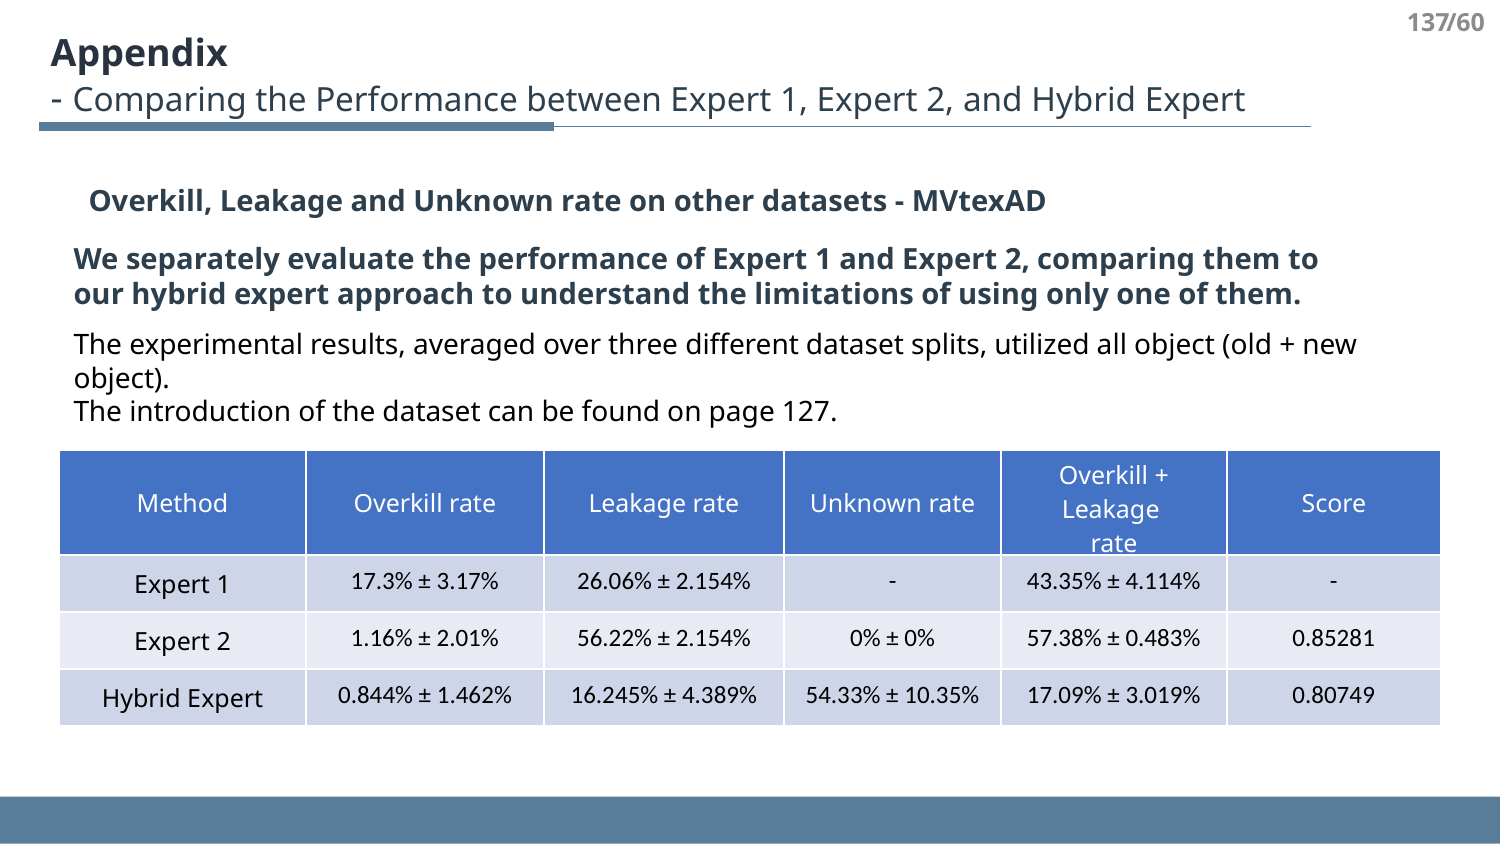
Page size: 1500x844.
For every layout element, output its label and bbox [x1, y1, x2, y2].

text_box [35, 21, 1485, 127]
text_box [58, 232, 1417, 435]
table_cell [785, 568, 1000, 623]
table_cell [1228, 682, 1440, 737]
table_cell [1228, 568, 1440, 623]
table_header [545, 451, 783, 566]
footer [1465, 1, 1500, 47]
table_cell [60, 682, 305, 737]
table_header [307, 451, 543, 566]
table_cell [307, 568, 543, 623]
slide_number [1162, 0, 1465, 48]
table_header [60, 451, 305, 566]
table_header [1002, 451, 1226, 566]
table_cell [307, 625, 543, 680]
table_cell [545, 568, 783, 623]
table_cell [1002, 625, 1226, 680]
table_cell [1002, 568, 1226, 623]
table_header [785, 451, 1000, 566]
table_cell [1002, 682, 1226, 737]
table_cell [785, 625, 1000, 680]
table_cell [545, 682, 783, 737]
table_cell [60, 625, 305, 680]
table_cell [1228, 625, 1440, 680]
table_cell [307, 682, 543, 737]
table_cell [545, 625, 783, 680]
table_cell [785, 682, 1000, 737]
table_header [1228, 451, 1440, 566]
table_cell [60, 568, 305, 623]
text_box [73, 174, 1187, 225]
